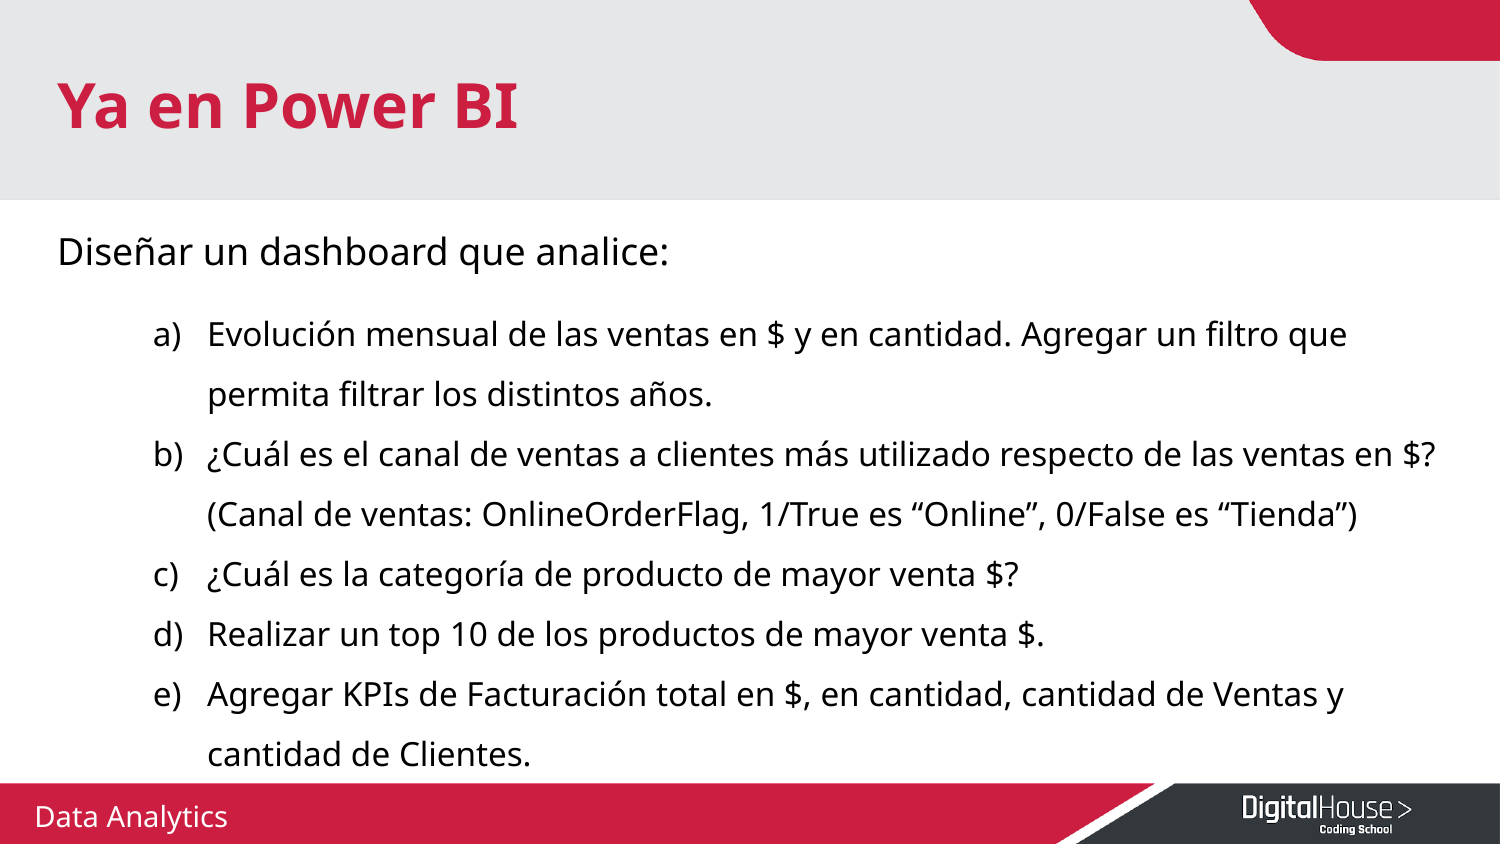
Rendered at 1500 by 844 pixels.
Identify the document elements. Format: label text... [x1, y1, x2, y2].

text_box Diseñar un dashboard que analice: Evolución mensual de las ventas en $ y en cantidad. Agregar un filtro que permita filtrar los distintos años. ¿Cuál es el canal de ventas a clientes más utilizado respecto de las ventas en $? (Canal de ventas: OnlineOrderFlag, 1/True es “Online”, 0/False es “Tienda”) ¿Cuál es la categoría de producto de mayor venta $? Realizar un top 10 de los productos de mayor venta $. Agregar KPIs de Facturación total en $, en cantidad, cantidad de Ventas y cantidad de Clientes. [42, 213, 1472, 796]
picture [0, 0, 1500, 844]
title Ya en Power BI [42, 23, 1265, 184]
